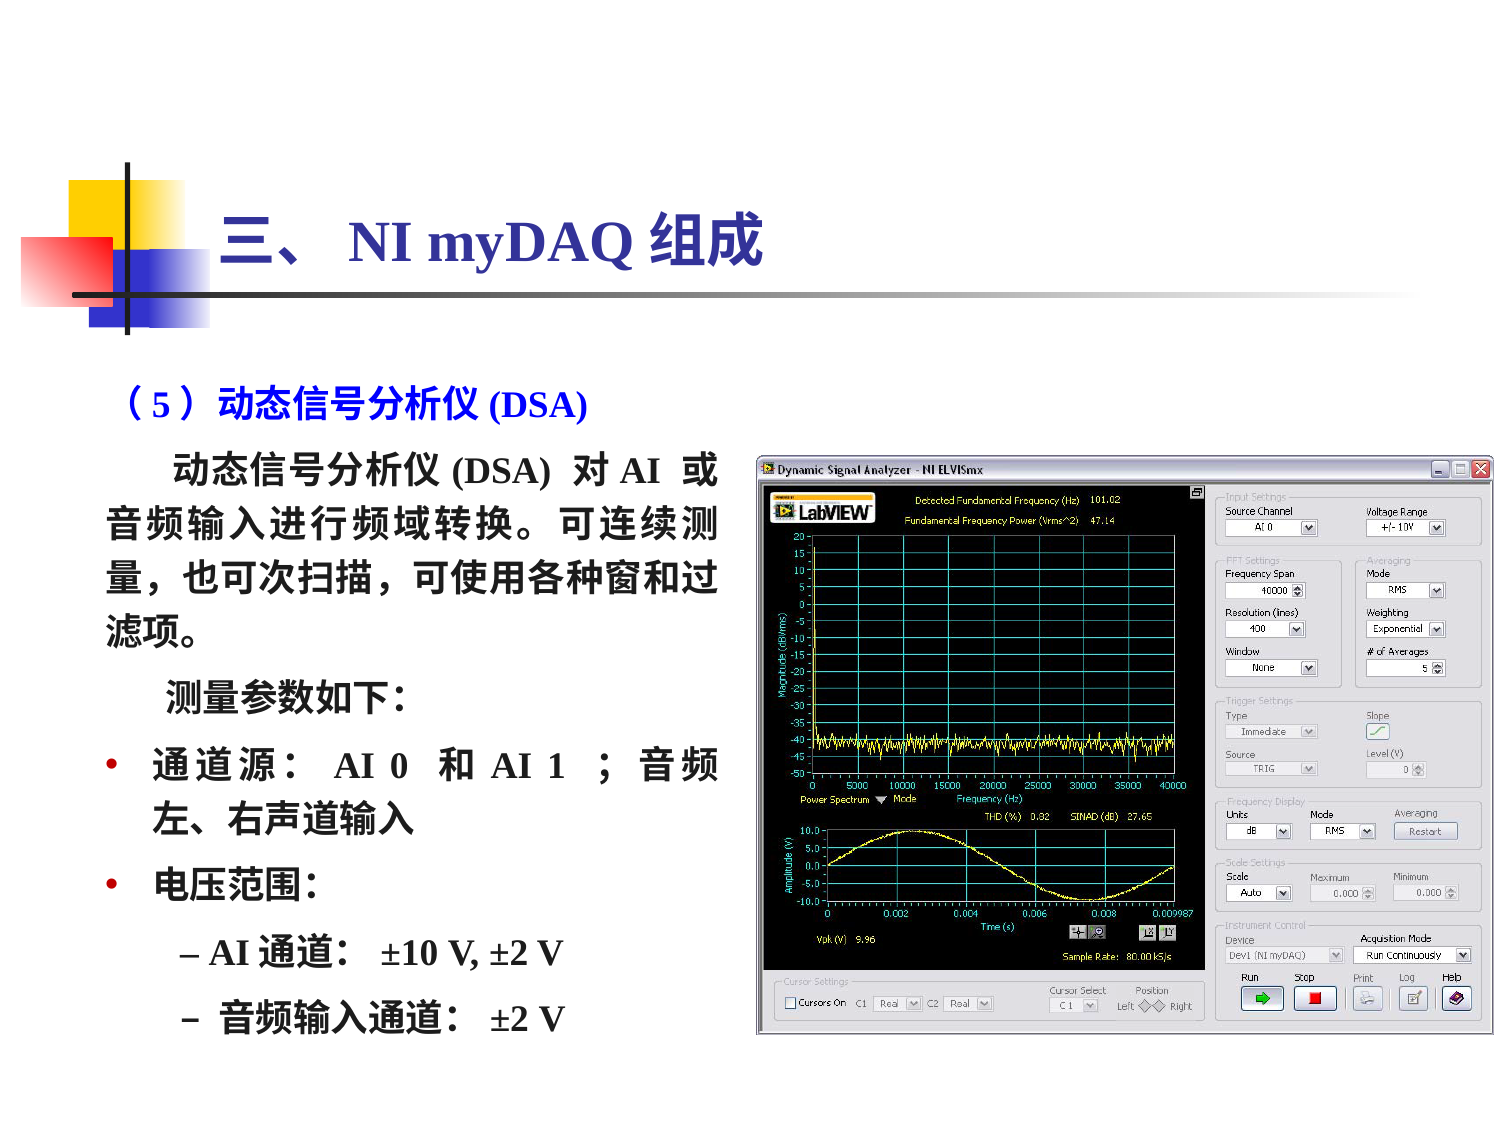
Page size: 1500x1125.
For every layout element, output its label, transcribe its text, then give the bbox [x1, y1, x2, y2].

picture [755, 454, 1494, 1035]
text_box （5）动态信号分析仪(DSA) 动态信号分析仪(DSA) 对AI 或音频输入进行频域转换。可连续测量，也可次扫描，可使用各种窗和过滤项。 测量参数如下： 通道源：AI 0 和AI 1 ；音频左、右声道输入 电压范围： – AI通道：±10 V, ±2 V – 音频输入通道：±2 V [90, 363, 734, 1047]
text_box 三、NI myDAQ组成 [203, 176, 1312, 274]
